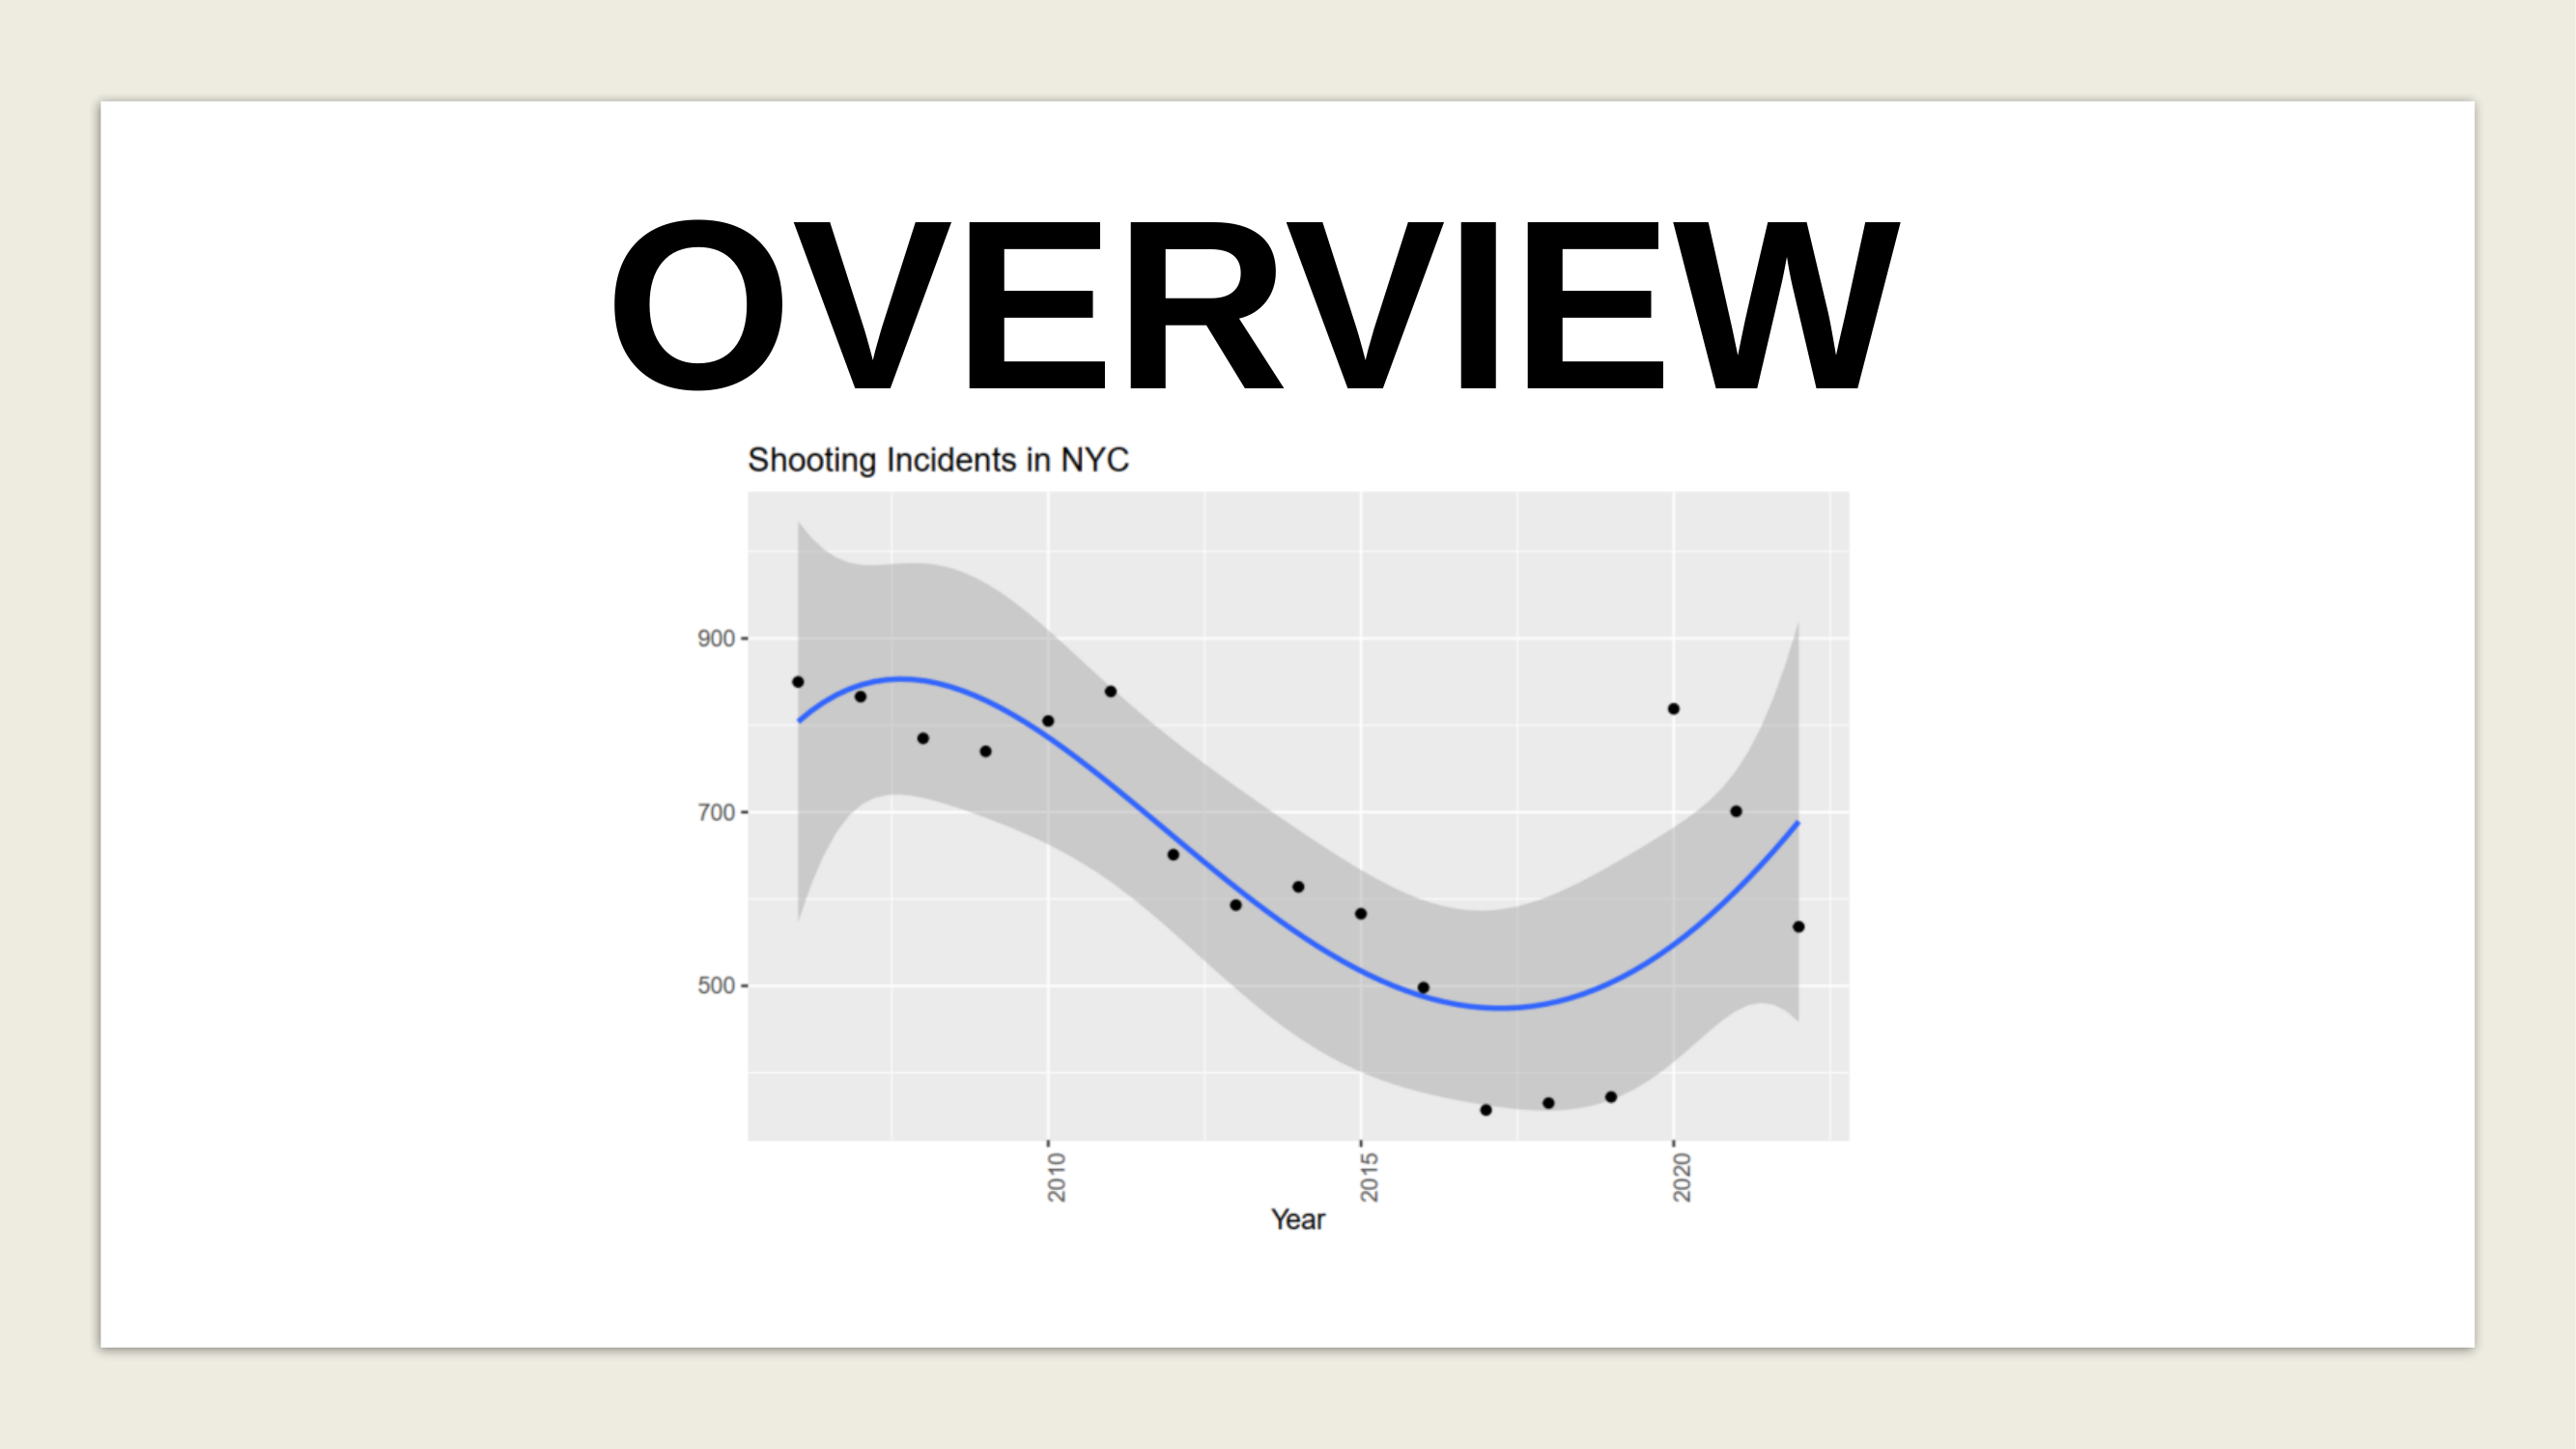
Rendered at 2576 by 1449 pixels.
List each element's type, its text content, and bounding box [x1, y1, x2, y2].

text_box [99, 99, 2477, 1350]
text_box OVERVIEW [269, 139, 2239, 444]
picture [695, 422, 1862, 1249]
text_box [0, 0, 2576, 1449]
text_box [93, 99, 2482, 1357]
